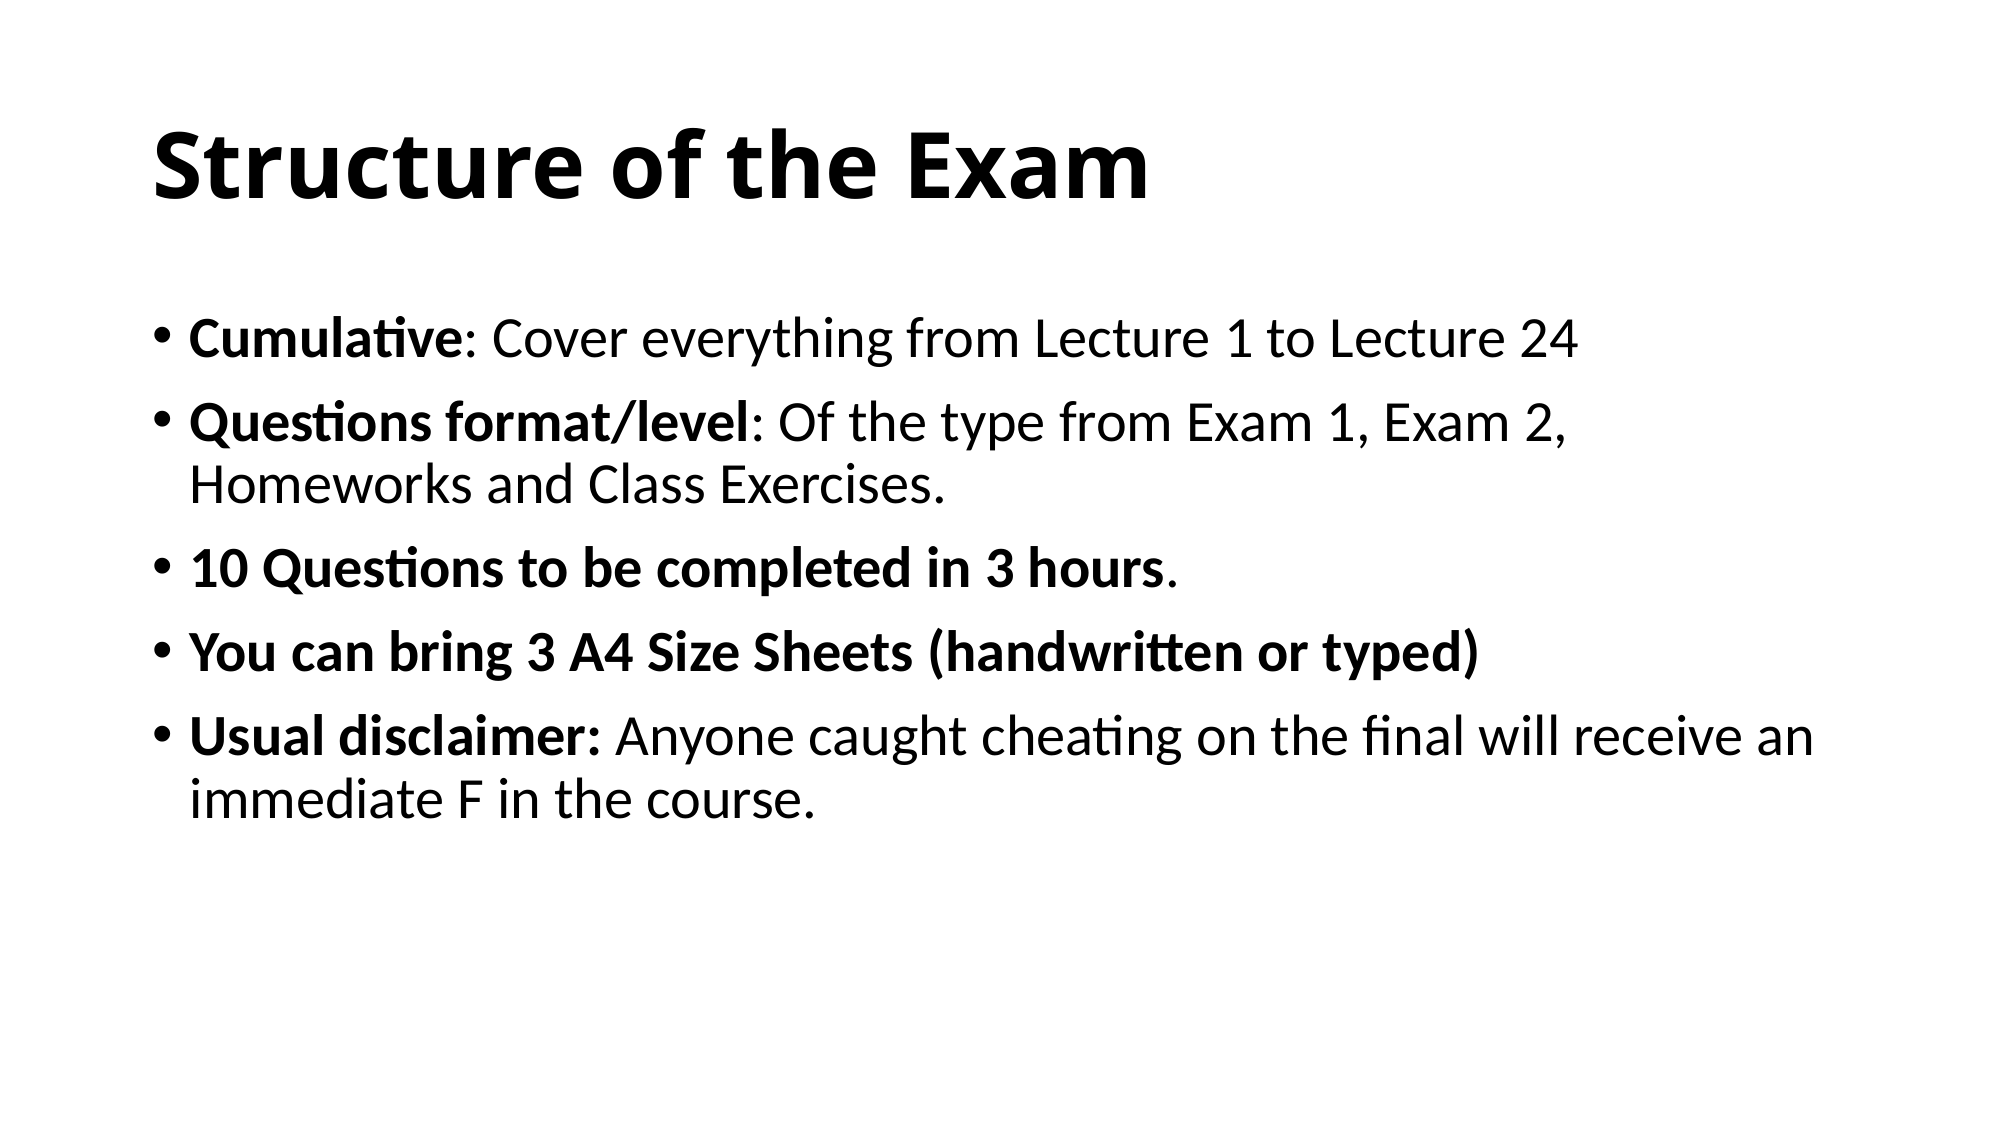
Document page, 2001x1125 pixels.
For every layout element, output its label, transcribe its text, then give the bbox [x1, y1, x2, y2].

list Cumulative: Cover everything from Lecture 1 to Lecture 24 Questions format/level: Of the type from Exam 1, Exam 2, Homeworks and Class Exercises. 10 Questions to be completed in 3 hours. You can bring 3 A4 Size Sheets (handwritten or typed) Usual disclaimer: Anyone caught cheating on the final will receive an immediate F in the course. [137, 299, 1863, 1014]
title Structure of the Exam [137, 59, 1863, 278]
